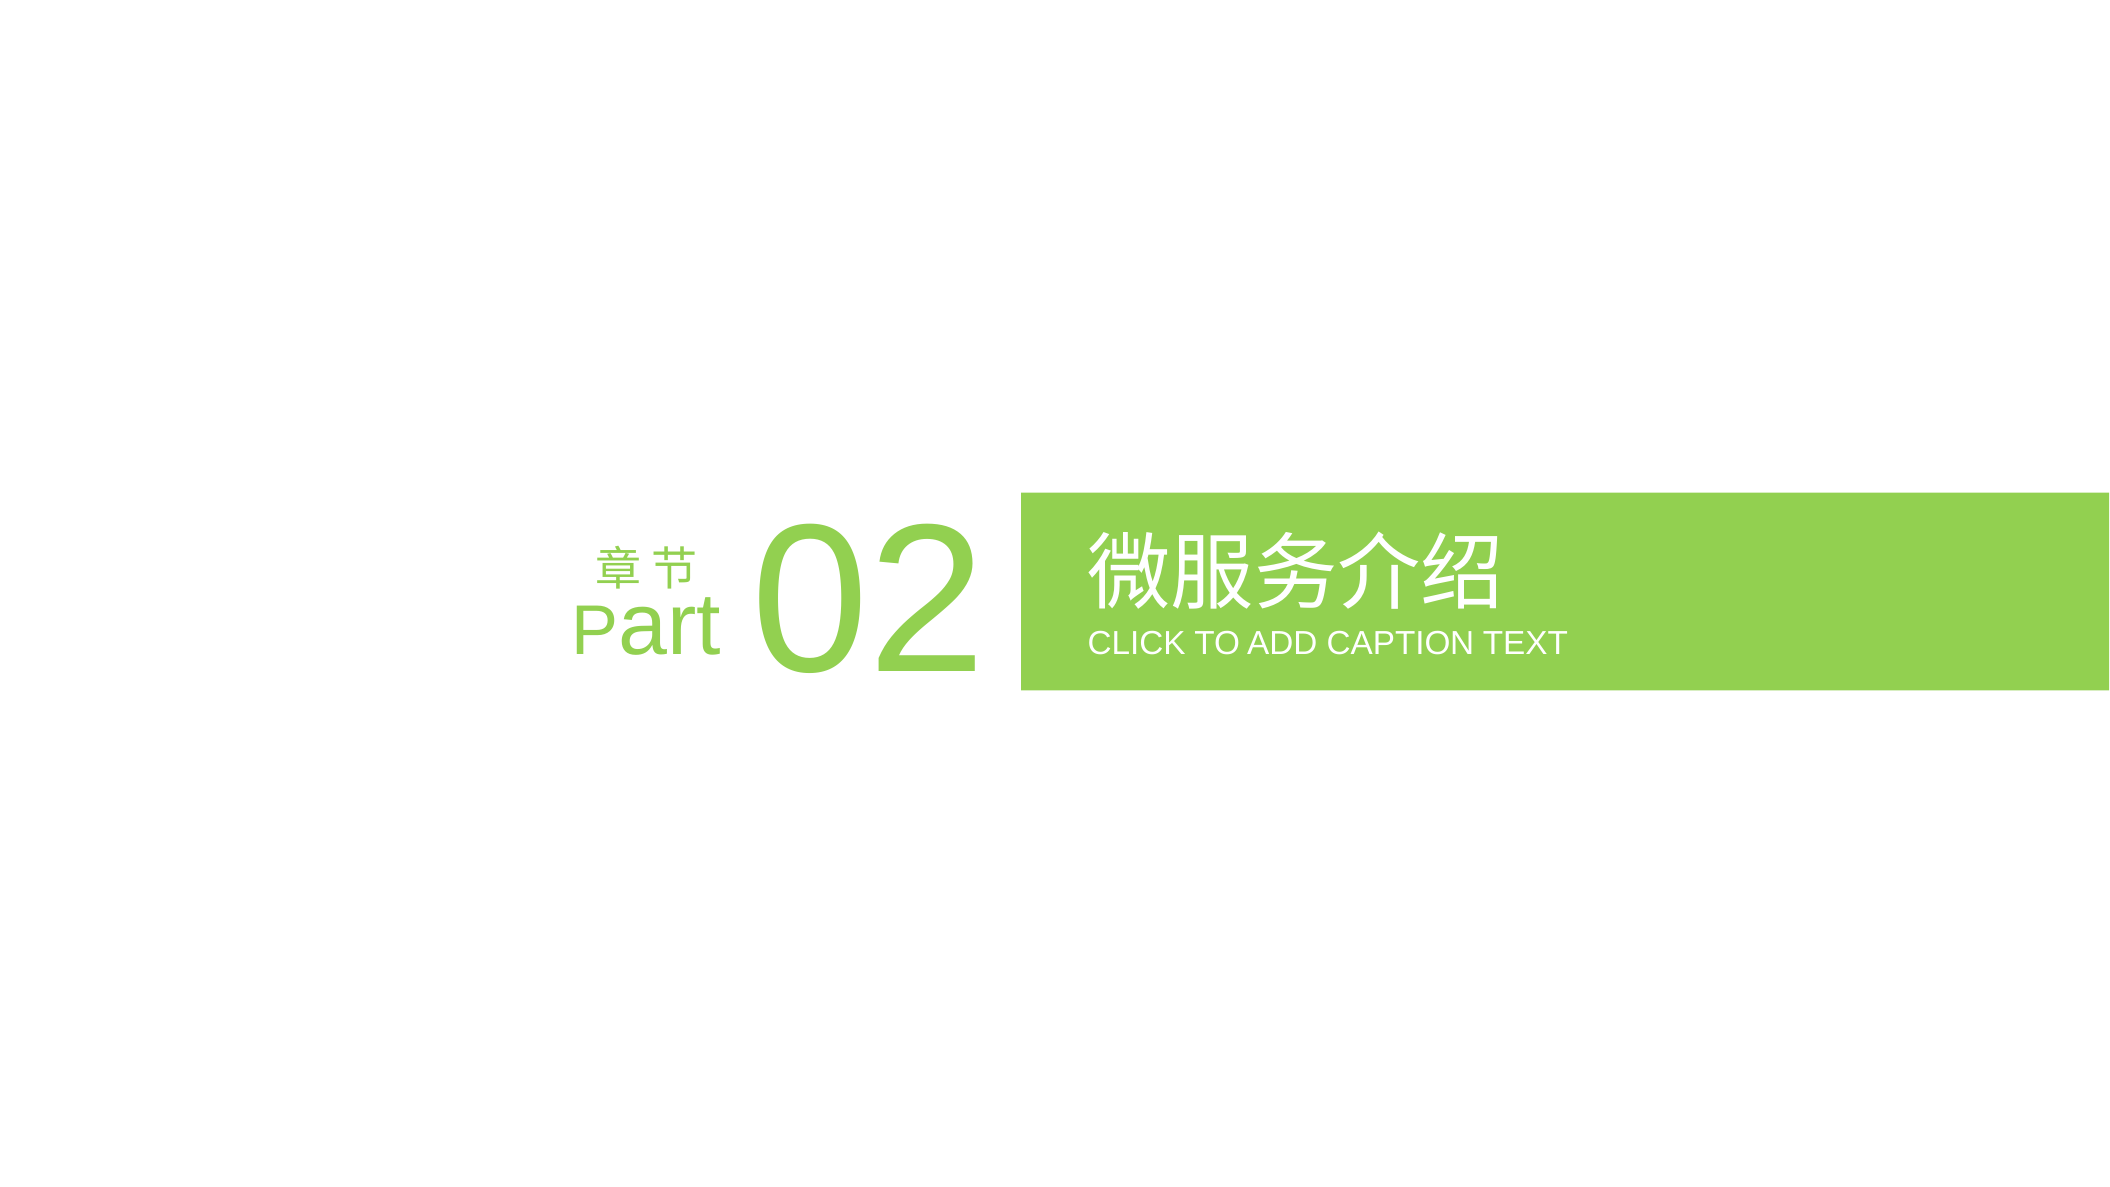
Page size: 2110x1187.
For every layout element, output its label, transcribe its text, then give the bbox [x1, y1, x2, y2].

text_box [1021, 492, 2110, 691]
text_box 微服务介绍 [1087, 530, 1787, 621]
text_box CLICK TO ADD CAPTION TEXT [1087, 625, 1787, 662]
text_box 02 [751, 460, 986, 714]
text_box 章 节 [595, 539, 698, 595]
text_box Part [571, 566, 722, 673]
